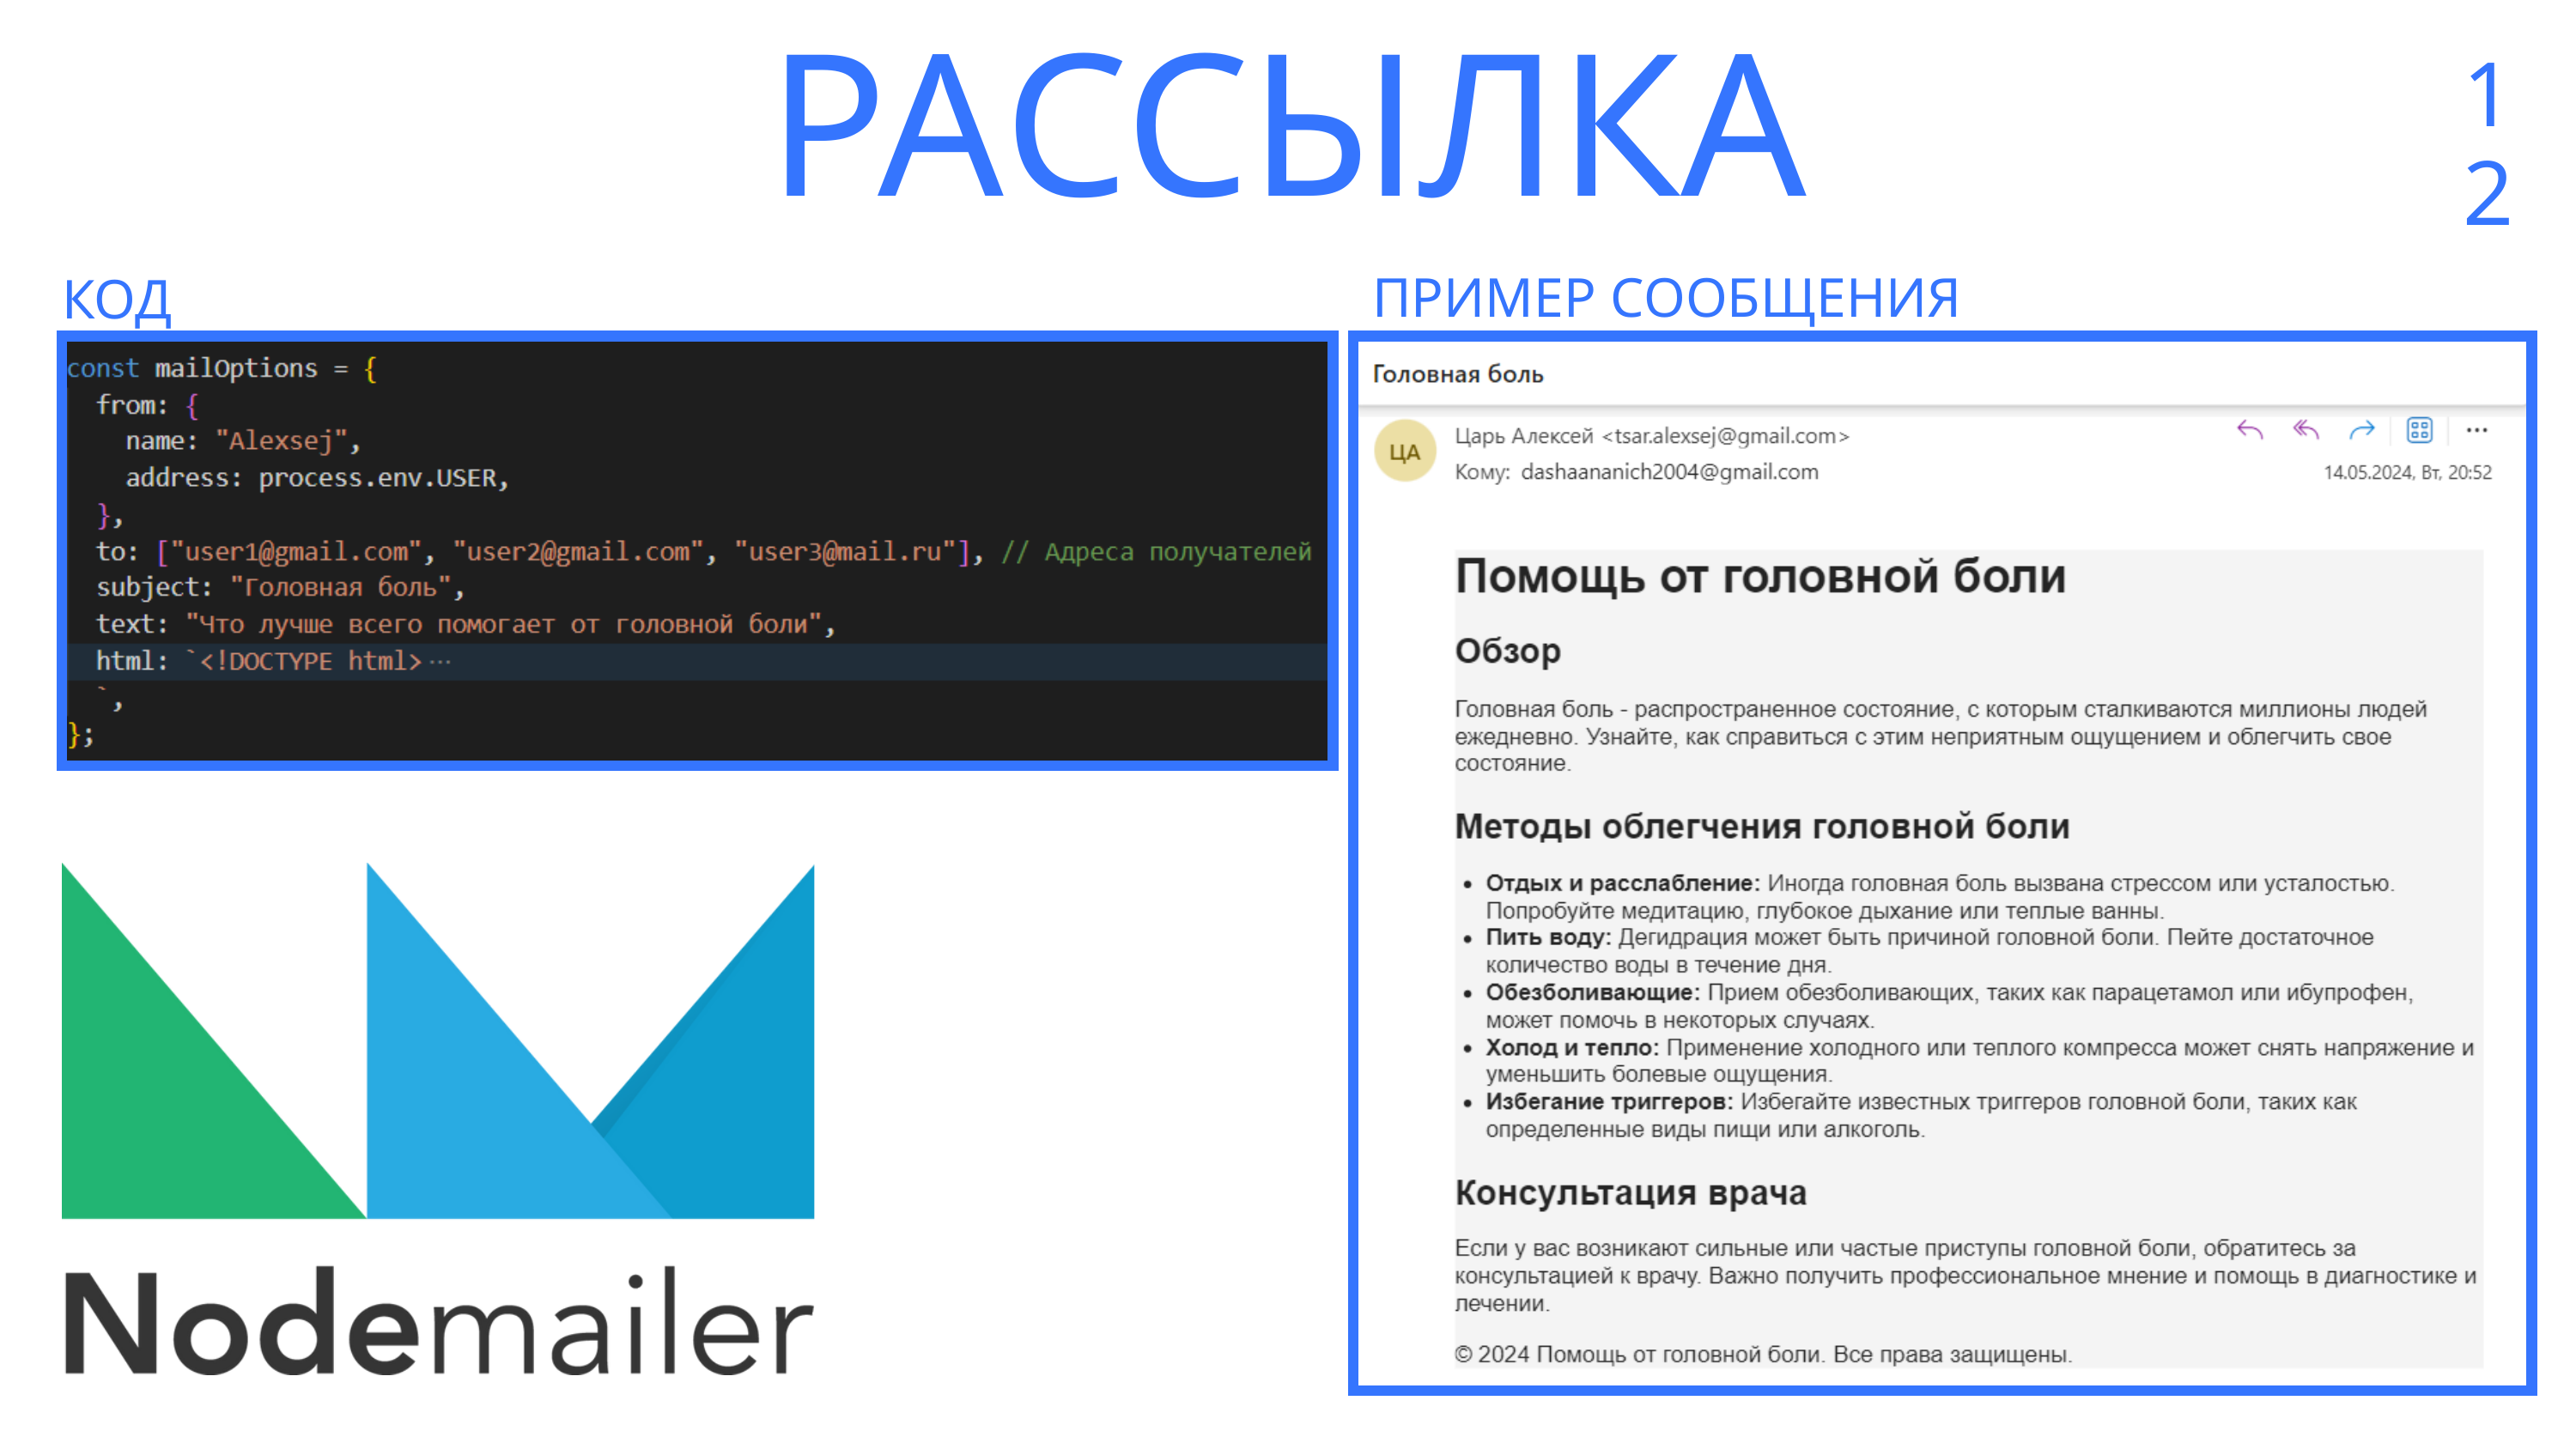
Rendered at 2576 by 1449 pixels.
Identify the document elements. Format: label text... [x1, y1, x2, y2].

text_box ПРИМЕР СООБЩЕНИЯ [1352, 251, 1983, 328]
text_box КОД [62, 252, 691, 330]
text_box [62, 863, 815, 1375]
text_box [1352, 336, 2532, 1391]
text_box [62, 336, 1334, 766]
text_box 12 [2445, 45, 2532, 243]
text_box РАССЫЛКА [633, 71, 1943, 236]
